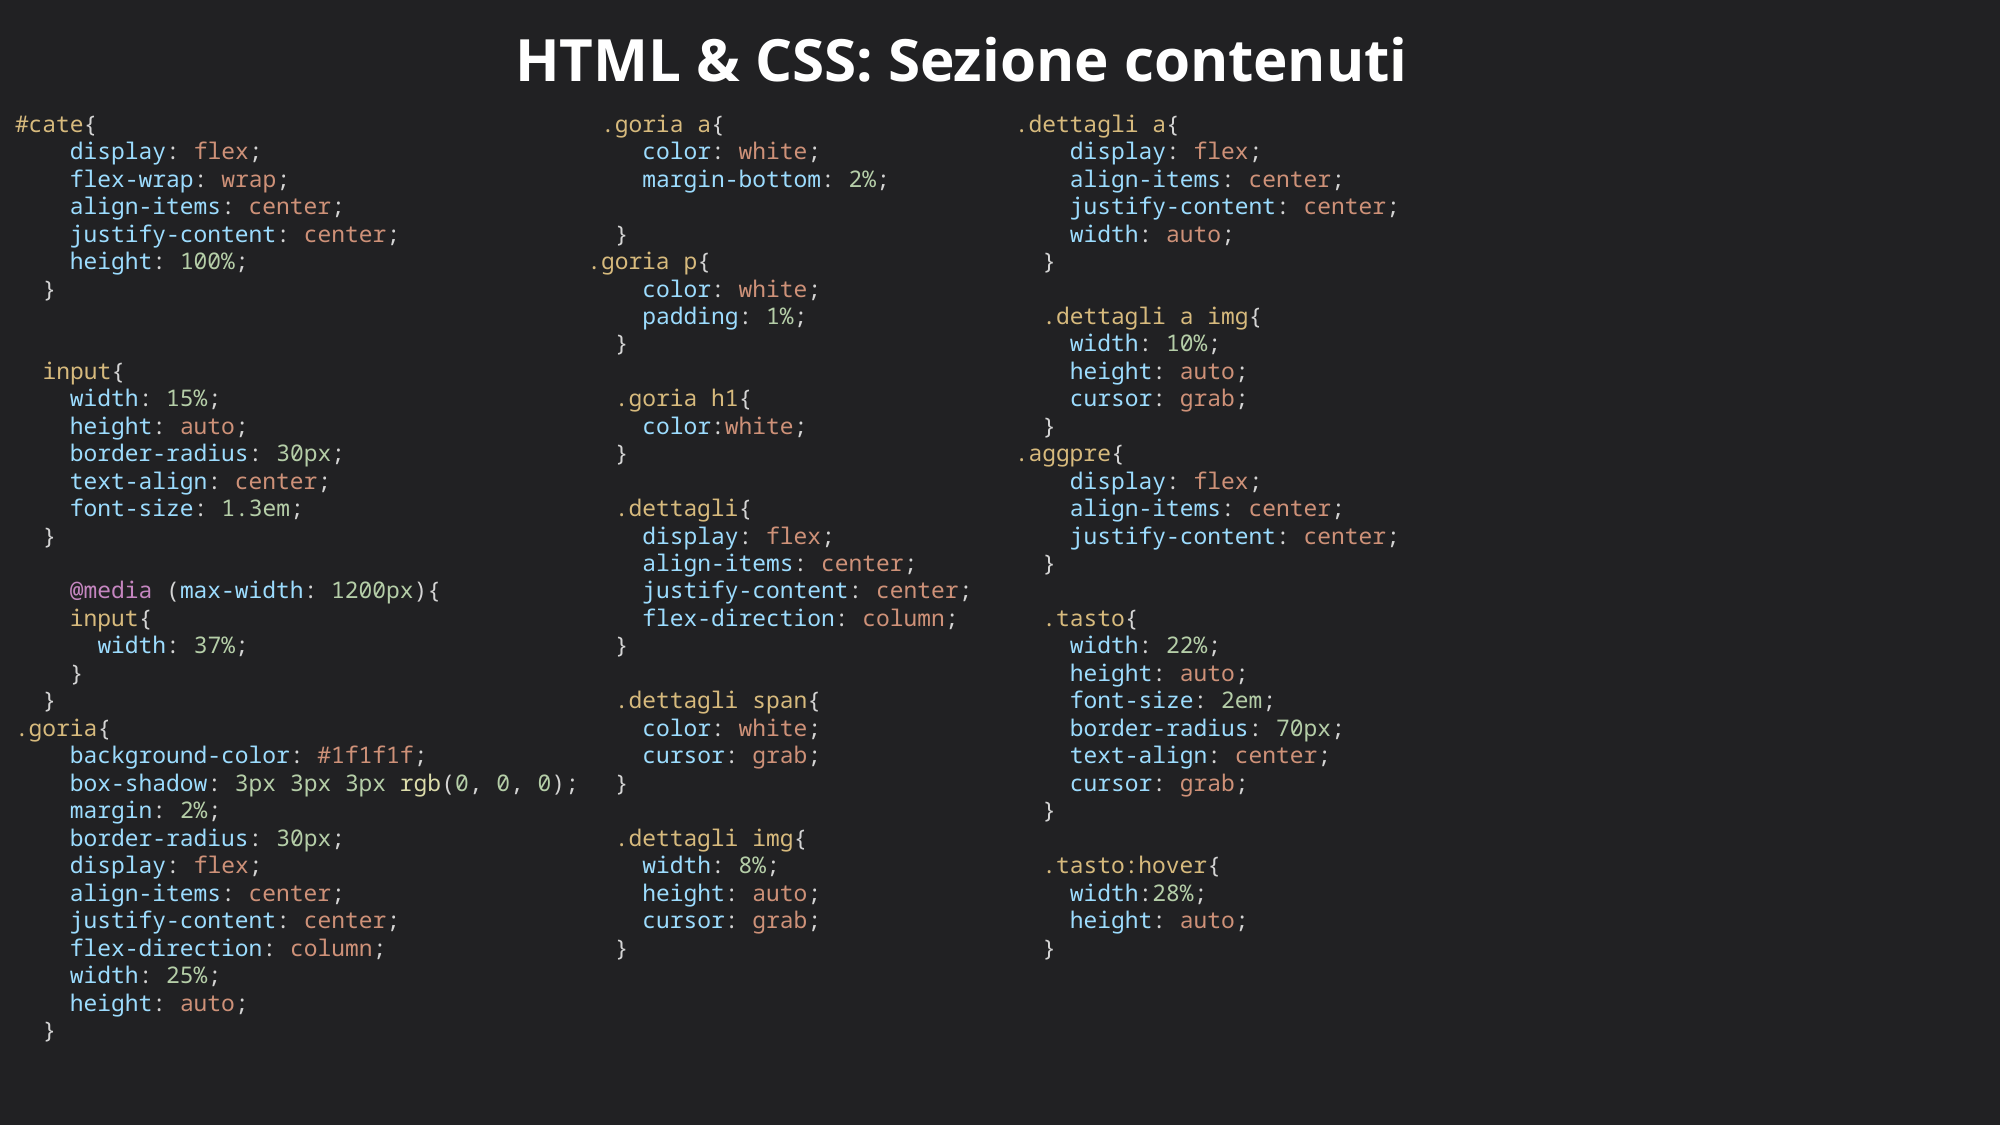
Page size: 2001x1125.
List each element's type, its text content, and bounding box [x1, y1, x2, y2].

text_box .dettagli a{ display: flex; align-items: center; justify-content: center; width: auto; } .dettagli a img{ width: 10%; height: auto; cursor: grab; } .aggpre{ display: flex; align-items: center; justify-content: center; } .tasto{ width: 22%; height: auto; font-size: 2em; border-radius: 70px; text-align: center; cursor: grab; } .tasto:hover{ width:28%; height: auto; } [999, 101, 1451, 996]
text_box .goria a{ color: white; margin-bottom: 2%; } .goria p{ color: white; padding: 1%; } .goria h1{ color:white; } .dettagli{ display: flex; align-items: center; justify-content: center; flex-direction: column; } .dettagli span{ color: white; cursor: grab; } .dettagli img{ width: 8%; height: auto; cursor: grab; } [572, 101, 1044, 1023]
text_box HTML & CSS: Sezione contenuti [500, 16, 1500, 101]
text_box #cate{ display: flex; flex-wrap: wrap; align-items: center; justify-content: center; height: 100%; } input{ width: 15%; height: auto; border-radius: 30px; text-align: center; font-size: 1.3em; } @media (max-width: 1200px){ input{ width: 37%; } } .goria{ background-color: #1f1f1f; box-shadow: 3px 3px 3px rgb(0, 0, 0); margin: 2%; border-radius: 30px; display: flex; align-items: center; justify-content: center; flex-direction: column; width: 25%; height: auto; } [0, 101, 1000, 1125]
